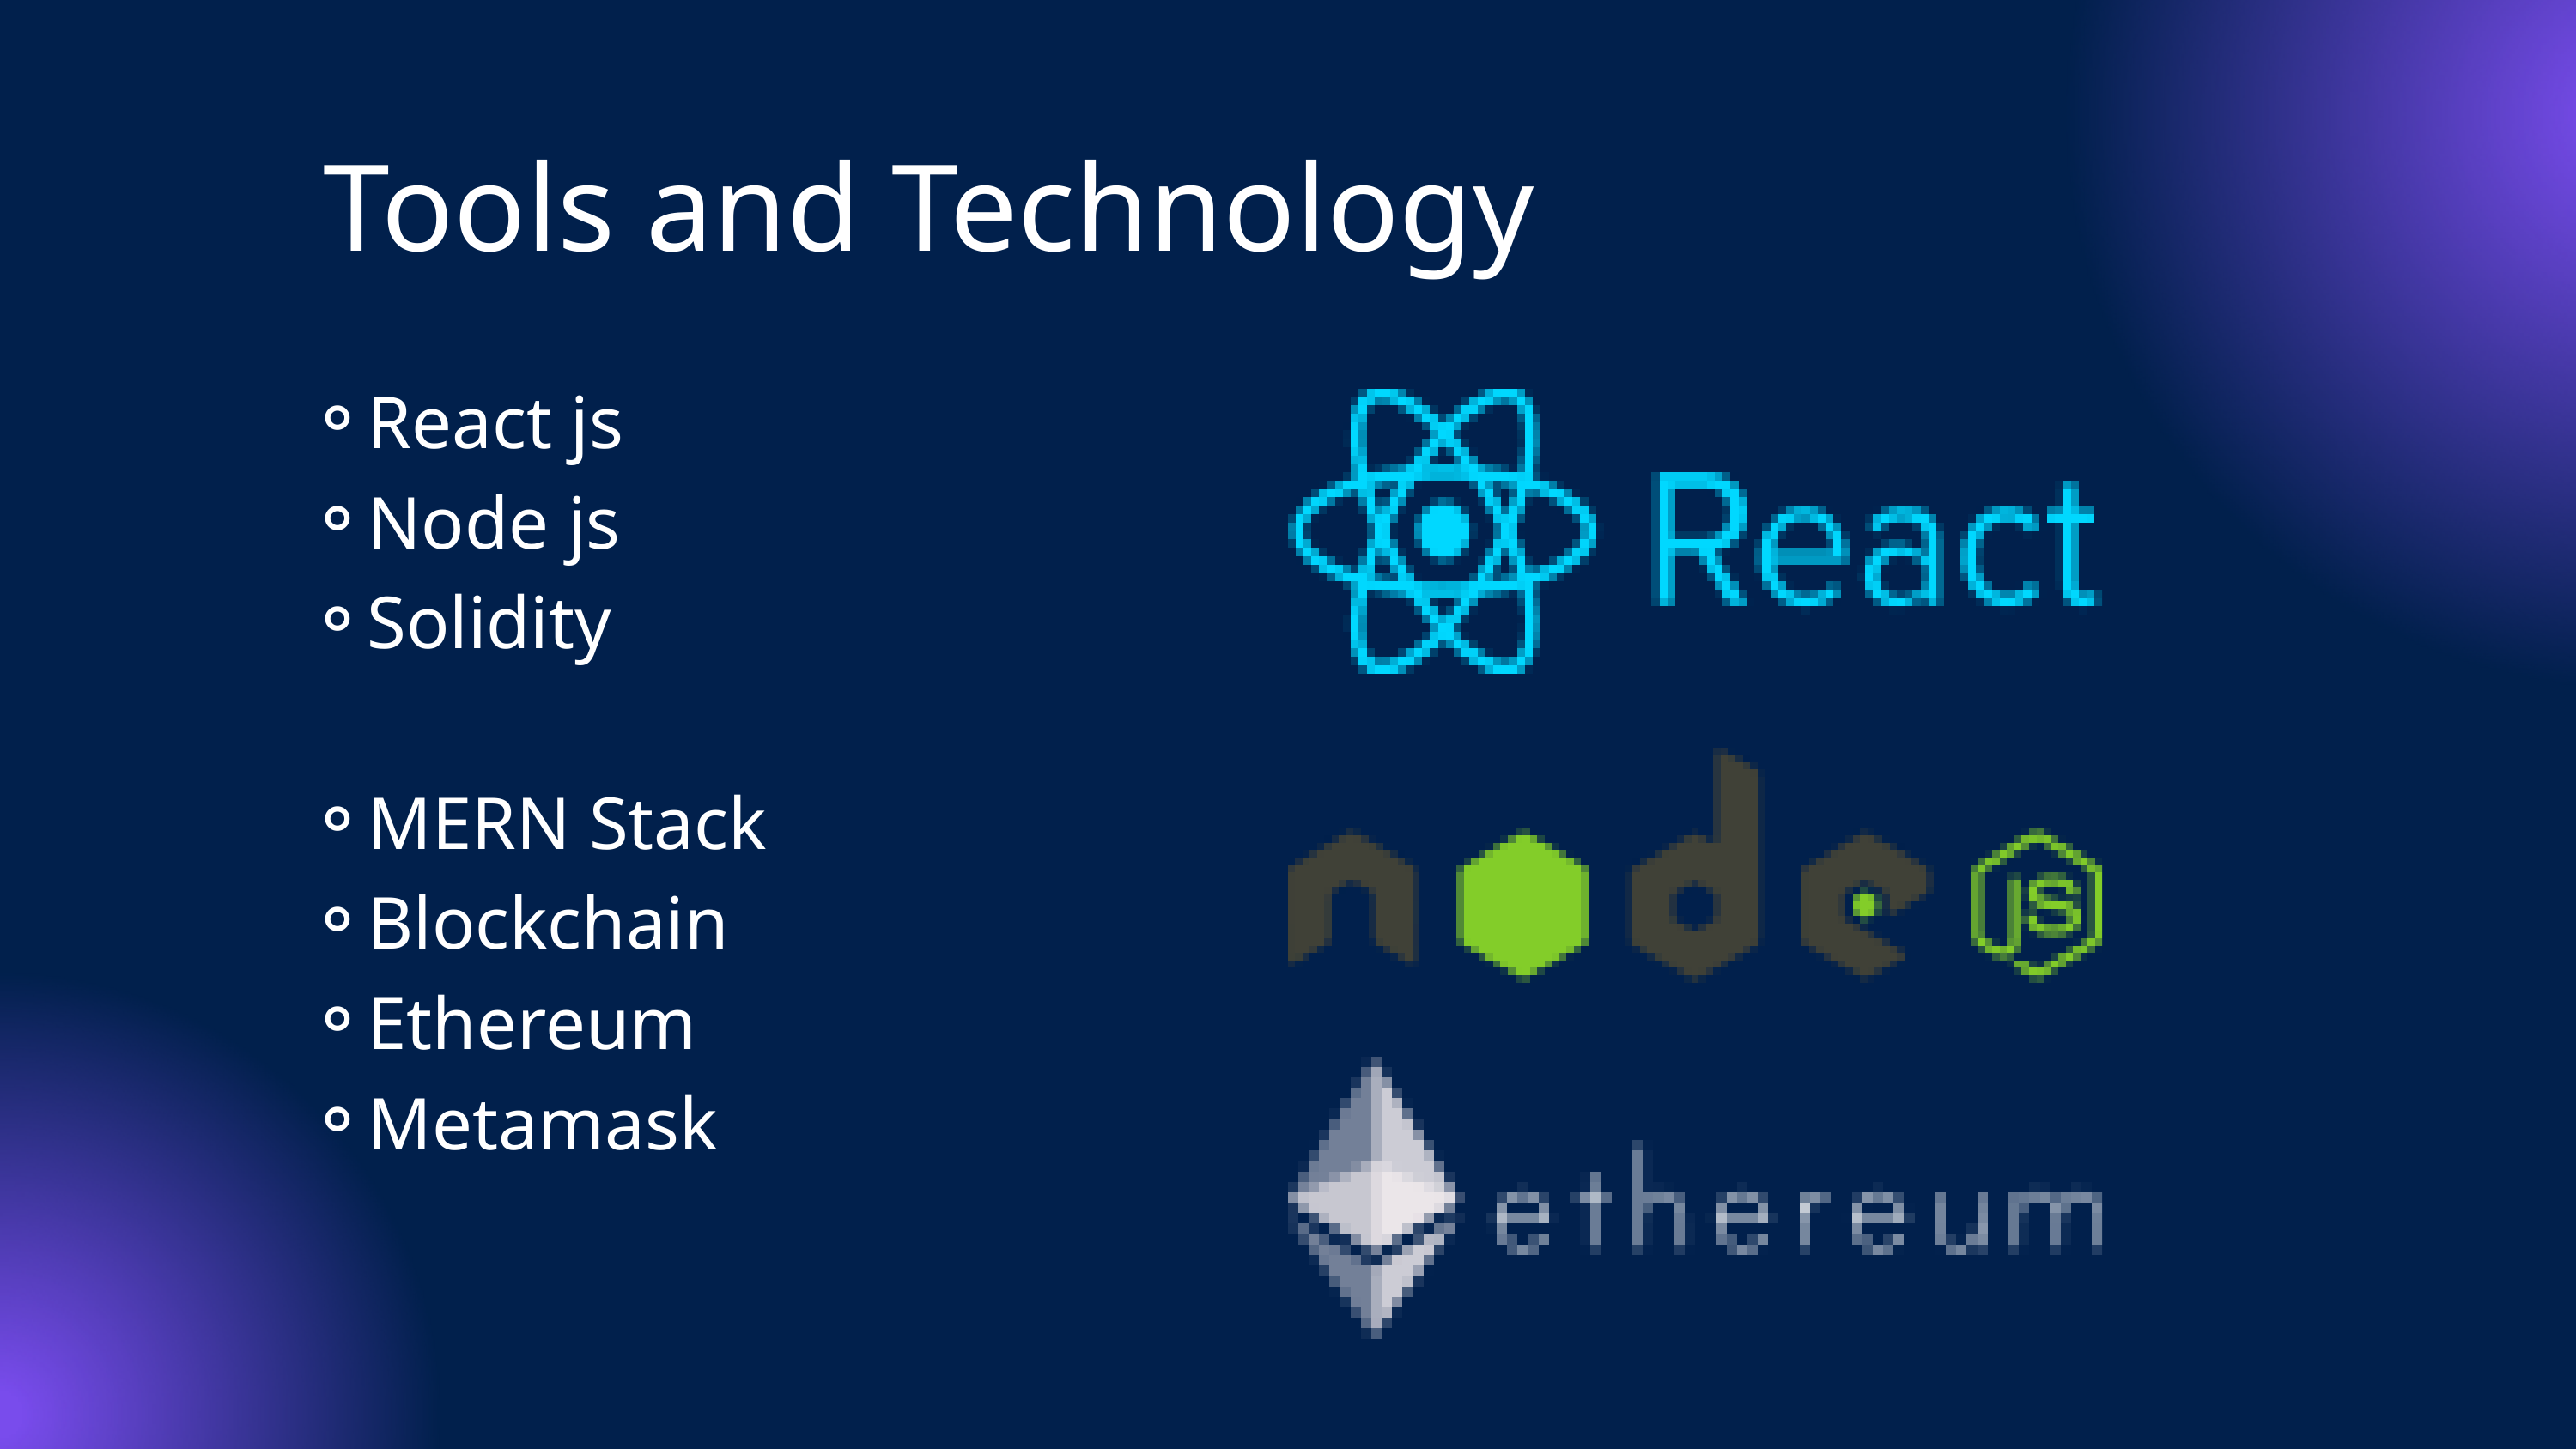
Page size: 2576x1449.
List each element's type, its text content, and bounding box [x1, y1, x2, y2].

text_box [0, 929, 486, 1449]
text_box [1287, 748, 2103, 983]
text_box [1287, 1057, 2103, 1339]
text_box React js Node js Solidity MERN Stack Blockchain Ethereum Metamask [222, 362, 787, 1164]
text_box [1287, 389, 2008, 674]
text_box Tools and Technology [144, 107, 1713, 276]
text_box [2008, 0, 2576, 749]
